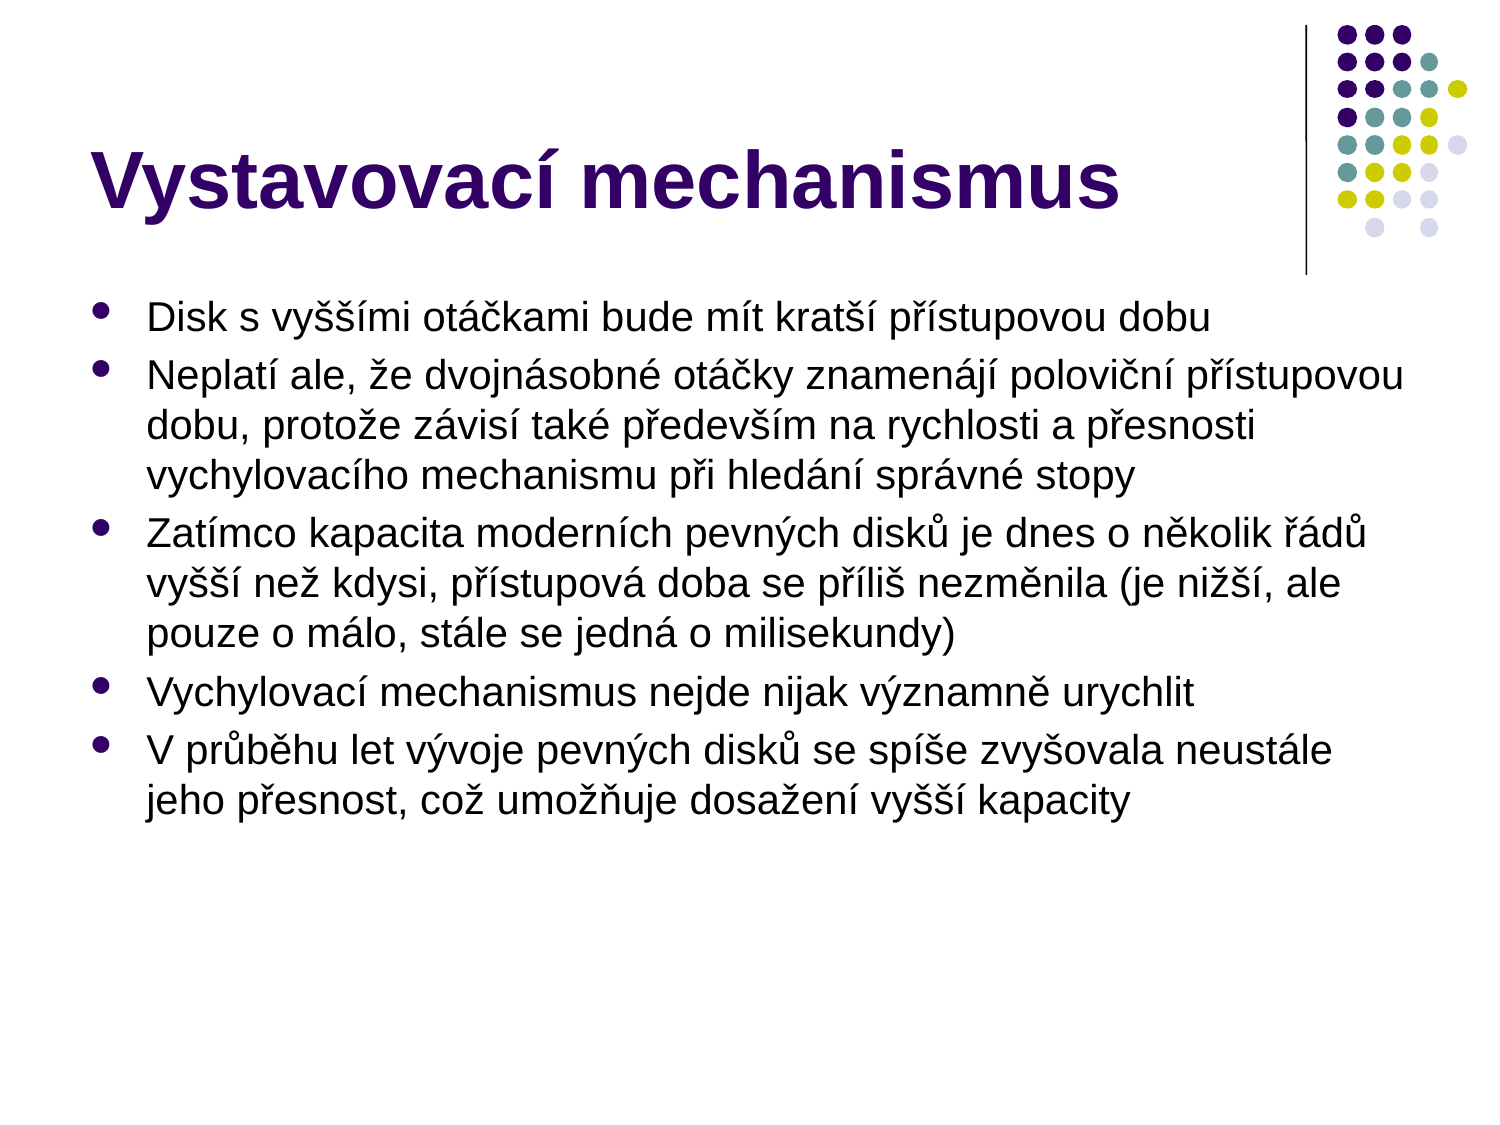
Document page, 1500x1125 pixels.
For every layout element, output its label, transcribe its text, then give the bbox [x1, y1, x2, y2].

title Vystavovací mechanismus [75, 20, 1313, 233]
list Disk s vyššími otáčkami bude mít kratší přístupovou dobu Neplatí ale, že dvojnásobné otáčky znamenájí poloviční přístupovou dobu, protože závisí také především na rychlosti a přesnosti vychylovacího mechanismu při hledání správné stopy Zatímco kapacita moderních pevných disků je dnes o několik řádů vyšší než kdysi, přístupová doba se příliš nezměnila (je nižší, ale pouze o málo, stále se jedná o milisekundy) Vychylovací mechanismus nejde nijak významně urychlit V průběhu let vývoje pevných disků se spíše zvyšovala neustále jeho přesnost, což umožňuje dosažení vyšší kapacity [75, 282, 1425, 1006]
